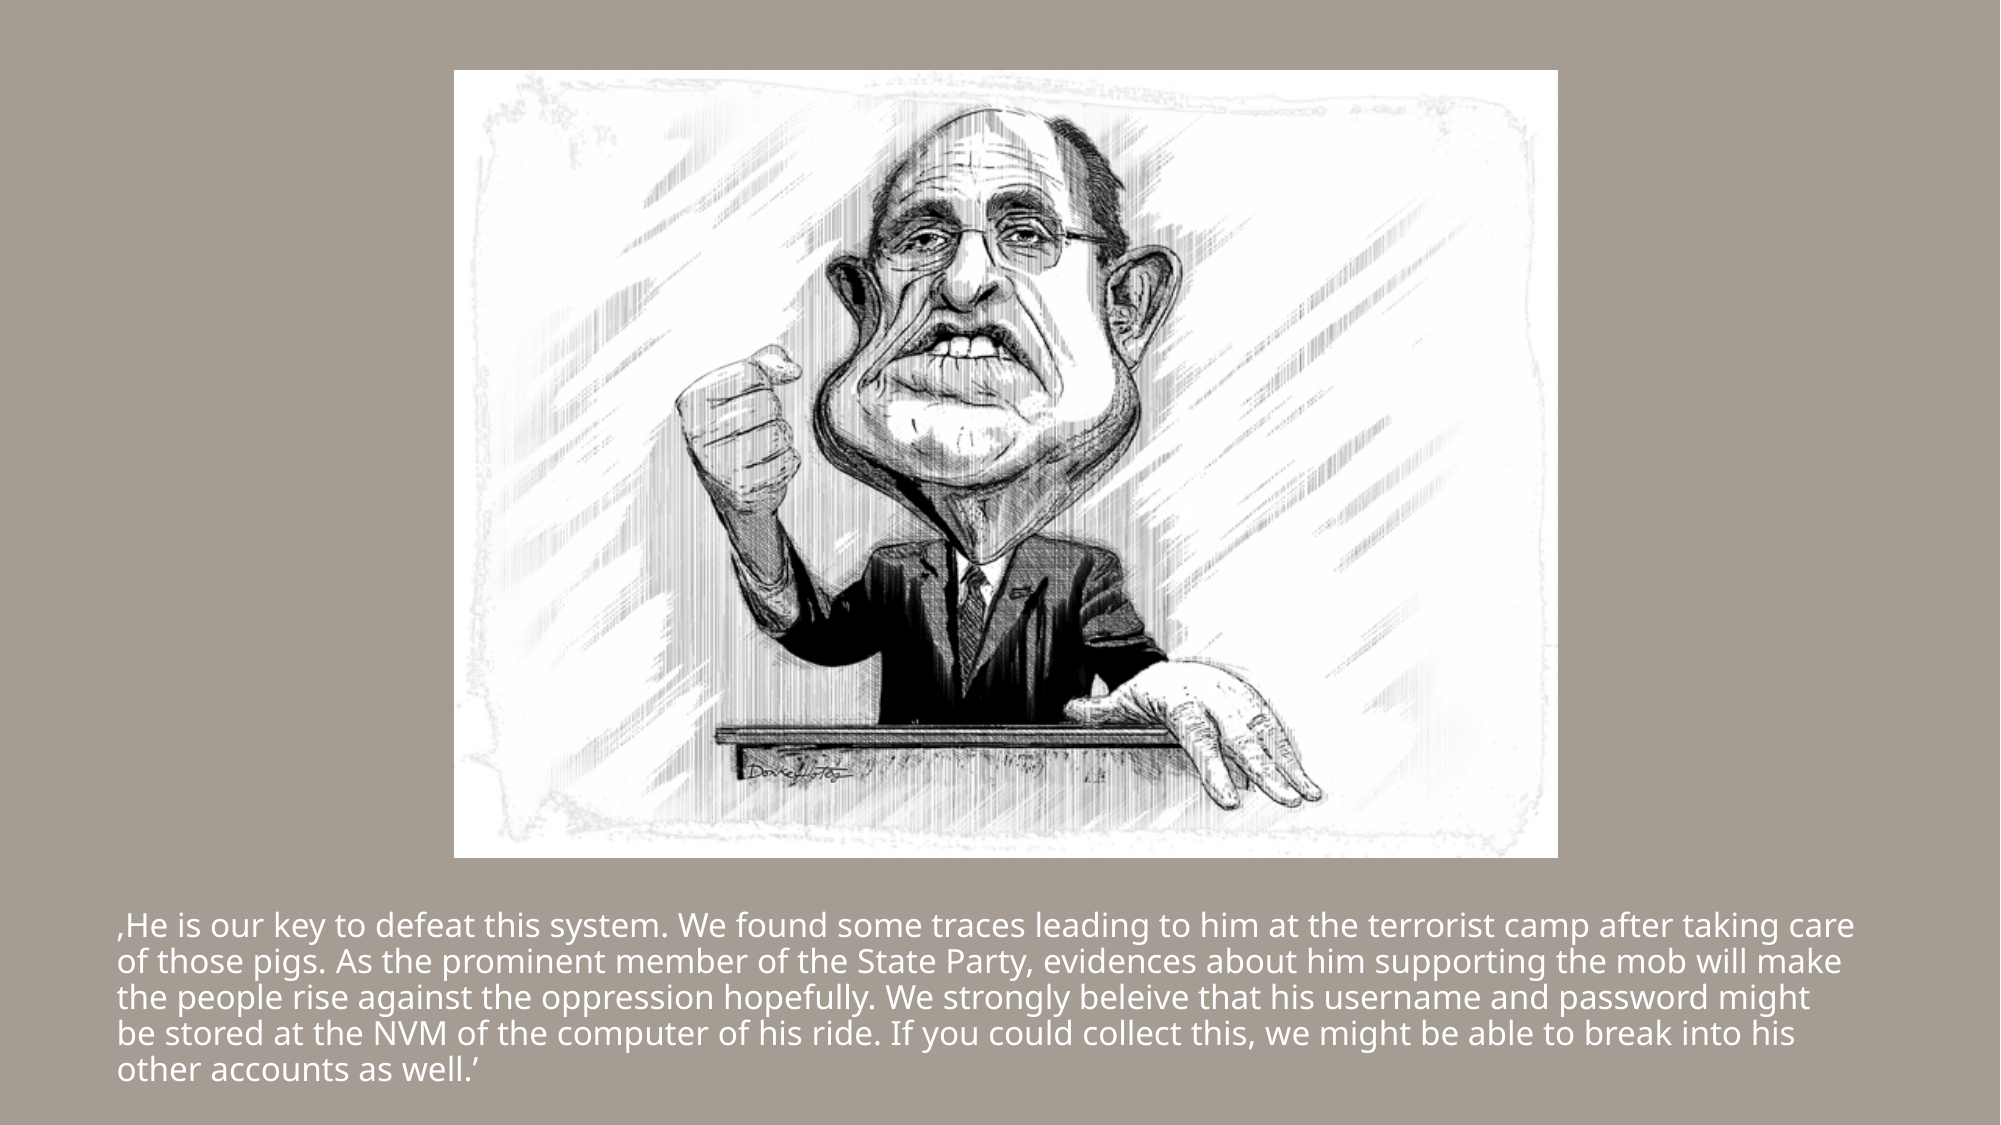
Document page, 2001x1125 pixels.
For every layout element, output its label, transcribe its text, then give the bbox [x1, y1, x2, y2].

picture [454, 70, 1558, 858]
list ‚He is our key to defeat this system. We found some traces leading to him at the terrorist camp after taking care of those pigs. As the prominent member of the State Party, evidences about him supporting the mob will make the people rise against the oppression hopefully. We strongly beleive that his username and password might be stored at the NVM of the computer of his ride. If you could collect this, we might be able to break into his other accounts as well.’ [101, 901, 1874, 1125]
